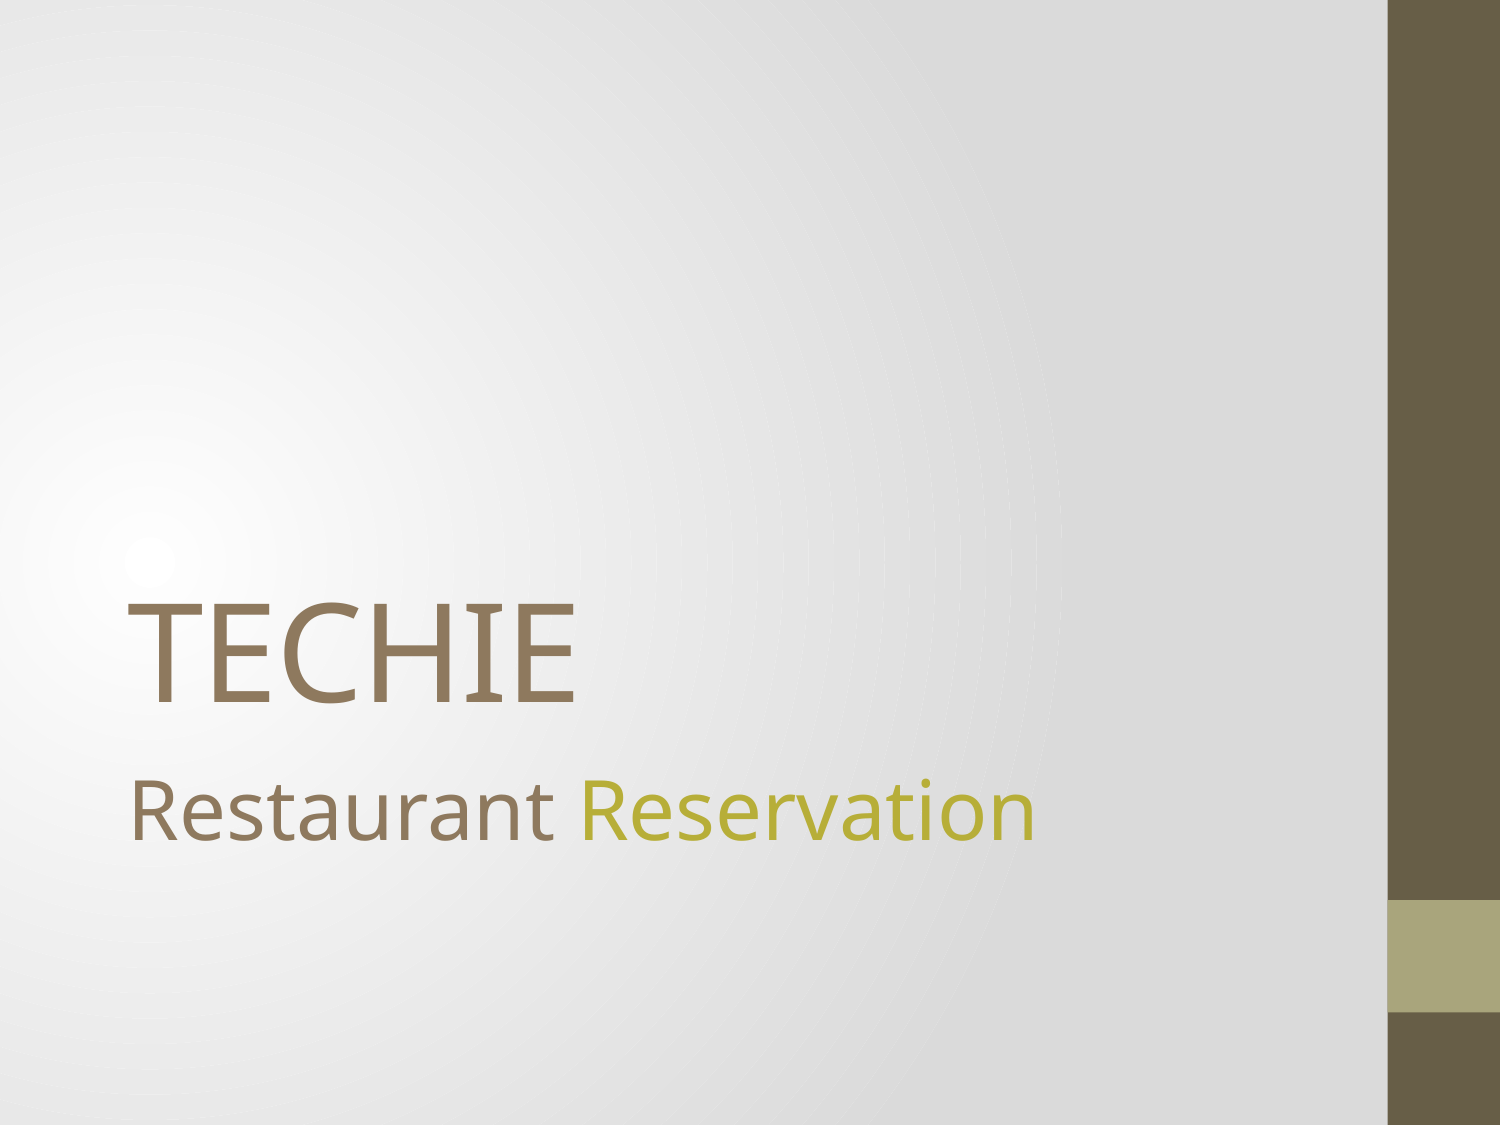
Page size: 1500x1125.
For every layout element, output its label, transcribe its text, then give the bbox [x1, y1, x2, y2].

title TECHIE [112, 312, 1350, 738]
subtitle Restaurant Reservation [112, 750, 1173, 925]
